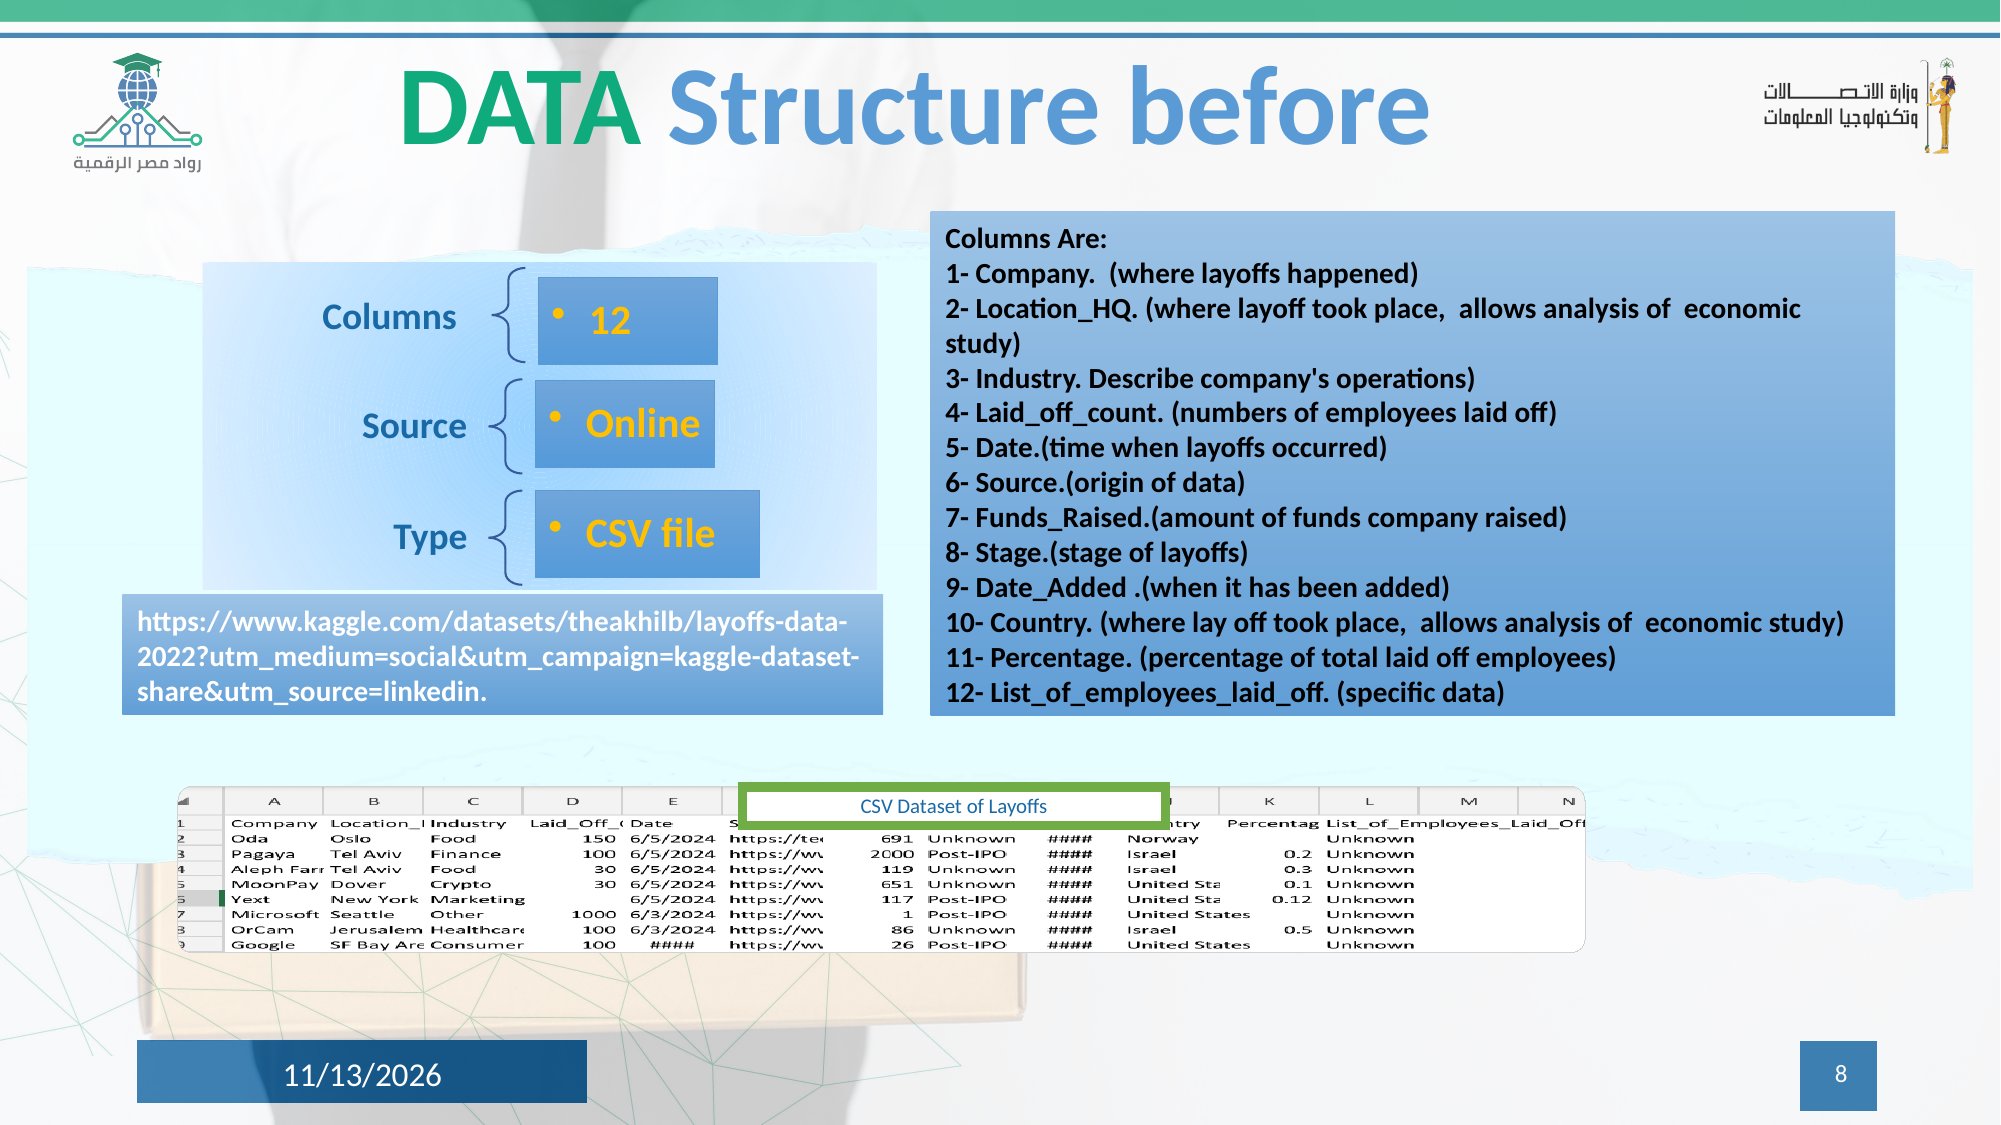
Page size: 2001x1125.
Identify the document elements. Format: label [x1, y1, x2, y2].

picture [0, 0, 2000, 1125]
text_box [742, 787, 1166, 826]
text_box [202, 262, 877, 590]
